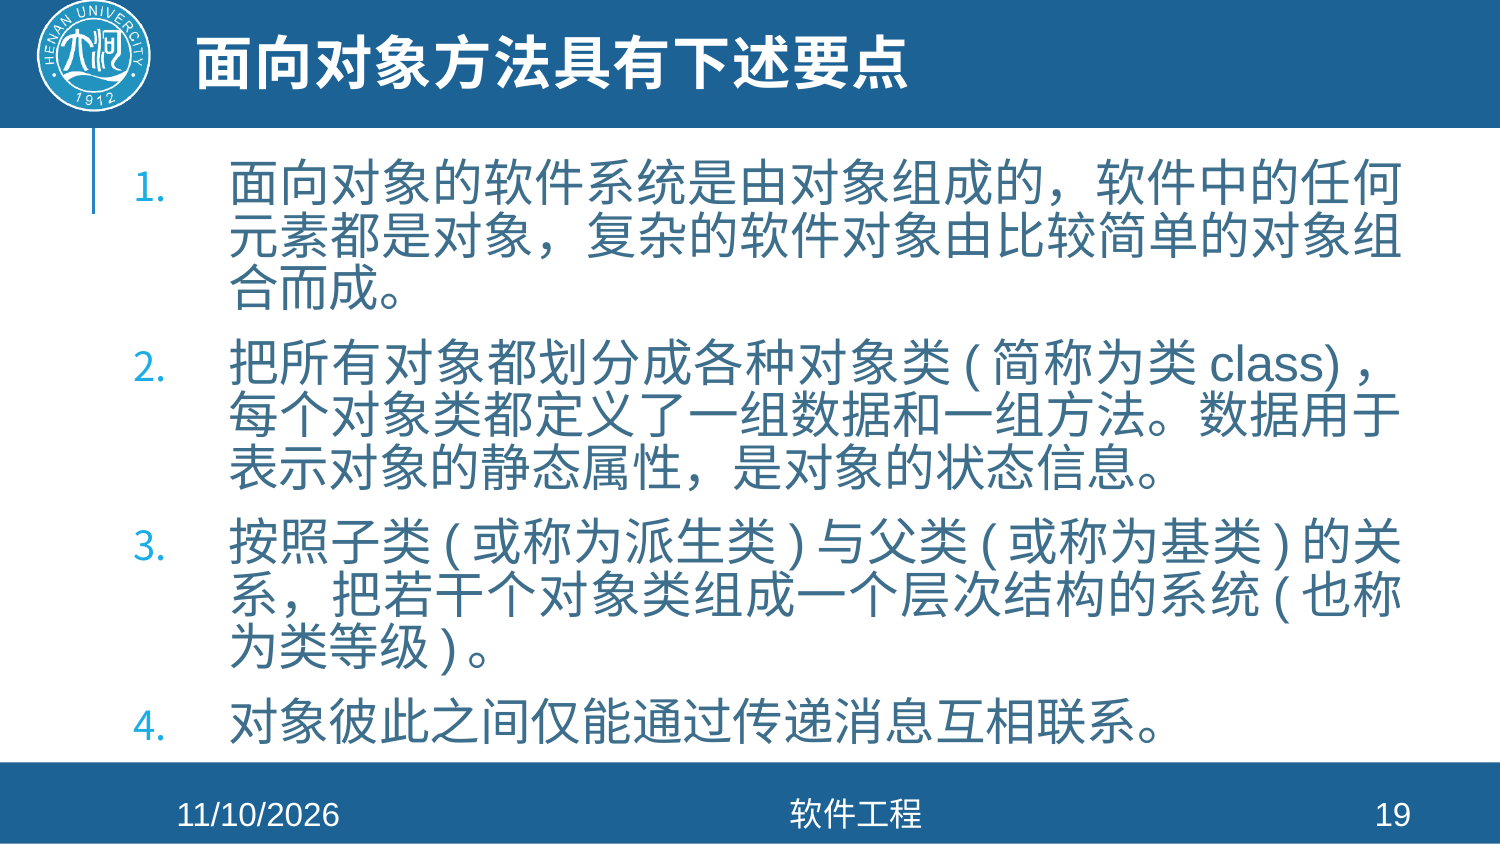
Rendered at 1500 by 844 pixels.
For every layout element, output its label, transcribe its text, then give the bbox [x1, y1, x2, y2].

title 面向对象方法具有下述要点 [179, 0, 1454, 136]
footer 软件工程 [391, 796, 1322, 830]
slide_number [126, 796, 391, 830]
slide_number 19 [1333, 796, 1454, 830]
list 面向对象的软件系统是由对象组成的，软件中的任何元素都是对象，复杂的软件对象由比较简单的对象组合而成。 把所有对象都划分成各种对象类(简称为类class)，每个对象类都定义了一组数据和一组方法。数据用于表示对象的静态属性，是对象的状态信息。 按照子类(或称为派生类)与父类(或称为基类)的关系，把若干个对象类组成一个层次结构的系统(也称为类等级)。 对象彼此之间仅能通过传递消息互相联系。 [126, 151, 1411, 763]
